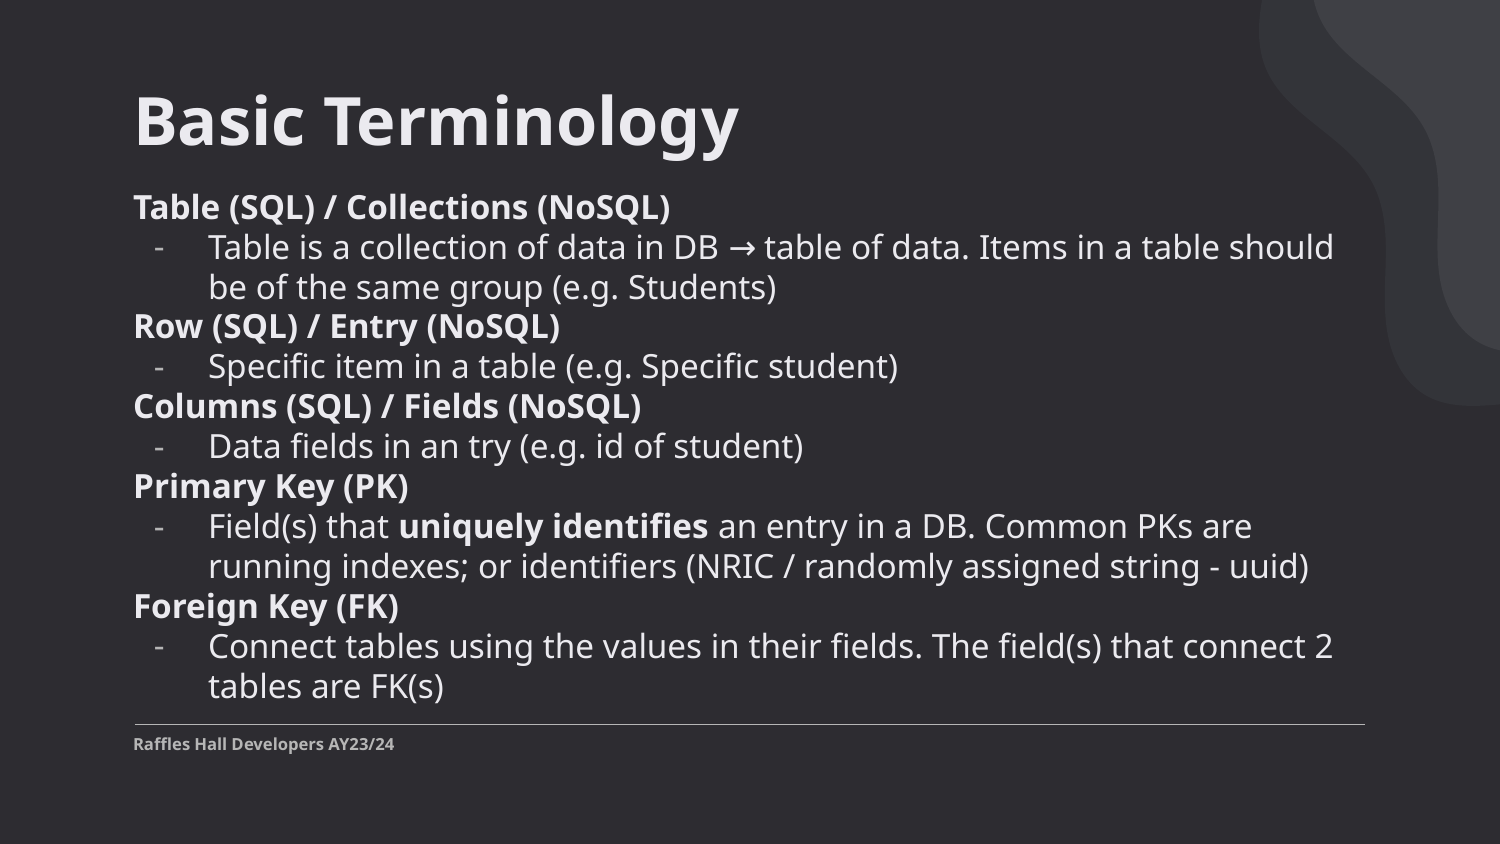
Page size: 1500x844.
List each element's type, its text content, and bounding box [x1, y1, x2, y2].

list Table (SQL) / Collections (NoSQL) Table is a collection of data in DB → table of data. Items in a table should be of the same group (e.g. Students) Row (SQL) / Entry (NoSQL) Specific item in a table (e.g. Specific student) Columns (SQL) / Fields (NoSQL) Data fields in an try (e.g. id of student) Primary Key (PK) Field(s) that uniquely identifies an entry in a DB. Common PKs are running indexes; or identifiers (NRIC / randomly assigned string - uuid) Foreign Key (FK) Connect tables using the values in their fields. The field(s) that connect 2 tables are FK(s) [118, 185, 1354, 706]
subtitle Raffles Hall Developers AY23/24 [118, 731, 435, 756]
title Basic Terminology [118, 63, 1382, 161]
